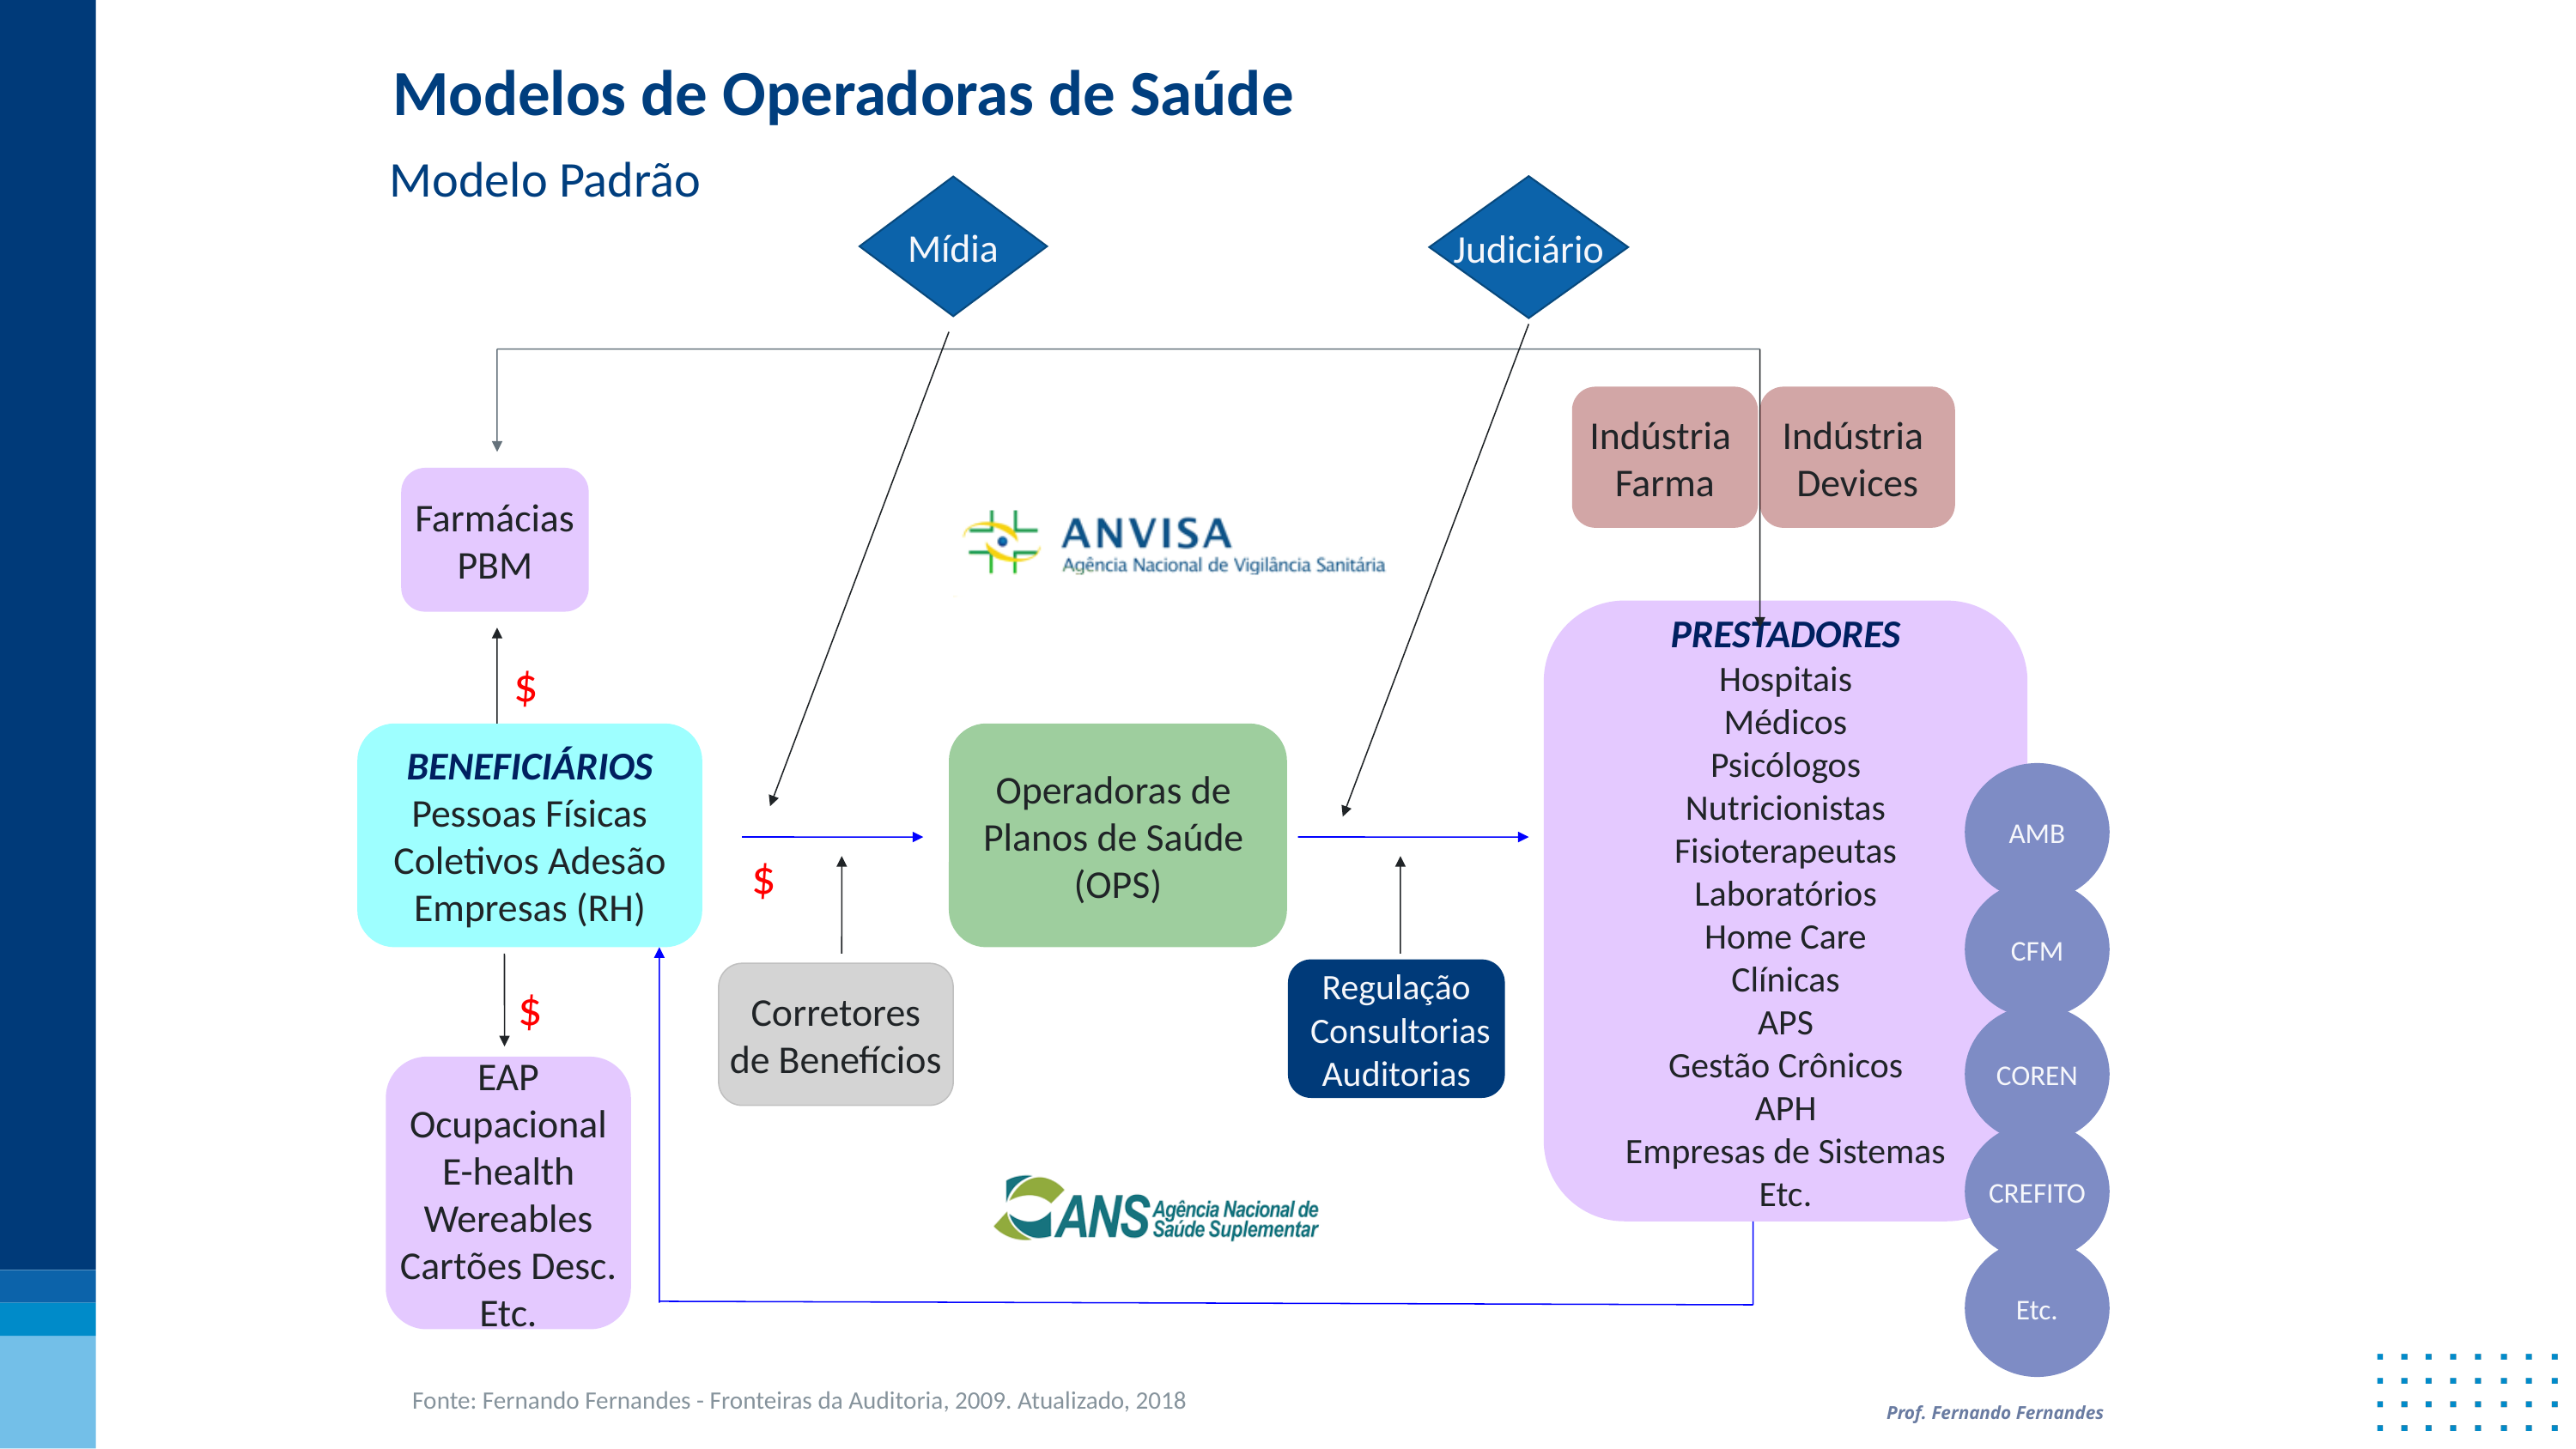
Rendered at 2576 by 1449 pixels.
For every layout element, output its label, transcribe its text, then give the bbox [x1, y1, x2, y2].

text_box [742, 831, 924, 843]
text_box Modelos de Operadoras de Saúde [380, 45, 1322, 135]
text_box [653, 947, 665, 1300]
text_box [499, 953, 507, 1046]
text_box [1394, 856, 1406, 954]
text_box Etc. [1964, 1238, 2111, 1379]
text_box Operadoras de Planos de Saúde (OPS) [948, 723, 1287, 948]
text_box PRESTADORES Hospitais Médicos Psicólogos Nutricionistas Fisioterapeutas Laboratórios Home Care Clínicas APS Gestão Crônicos APH Empresas de Sistemas Etc. [1543, 600, 2028, 1222]
picture [2377, 1352, 2576, 1431]
text_box [1754, 508, 1765, 628]
text_box [1297, 831, 1529, 843]
text_box $ [501, 646, 552, 718]
text_box [1341, 324, 1529, 817]
text_box Indústria Devices [1759, 386, 1955, 528]
text_box BENEFICIÁRIOS Pessoas Físicas Coletivos Adesão Empresas (RH) [357, 723, 702, 948]
text_box [491, 349, 503, 452]
text_box EAP Ocupacional E-health Wereables Cartões Desc. Etc. [386, 1056, 631, 1330]
text_box Corretores de Benefícios [718, 963, 954, 1106]
text_box [769, 331, 950, 807]
text_box Mídia [858, 175, 1049, 318]
text_box Modelo Padrão [377, 140, 714, 214]
text_box AMB [1964, 761, 2111, 902]
picture [988, 1146, 1327, 1283]
text_box Indústria Farma [1571, 386, 1759, 528]
text_box Regulação Consultorias Auditorias [1286, 958, 1506, 1100]
text_box CFM [1964, 891, 2111, 1011]
text_box Farmácias PBM [401, 467, 589, 612]
text_box CREFITO [1964, 1121, 2111, 1250]
text_box [836, 856, 848, 954]
text_box Fonte: Fernando Fernandes - Fronteiras da Auditoria, 2009. Atualizado, 2018 [399, 1377, 1200, 1421]
text_box $ [738, 839, 789, 910]
text_box Prof. Fernando Fernandes [1874, 1394, 2117, 1429]
text_box COREN [1964, 1003, 2111, 1132]
text_box Judiciário [1427, 174, 1630, 319]
text_box [491, 627, 503, 724]
text_box $ [505, 970, 556, 1042]
picture [953, 498, 1407, 597]
